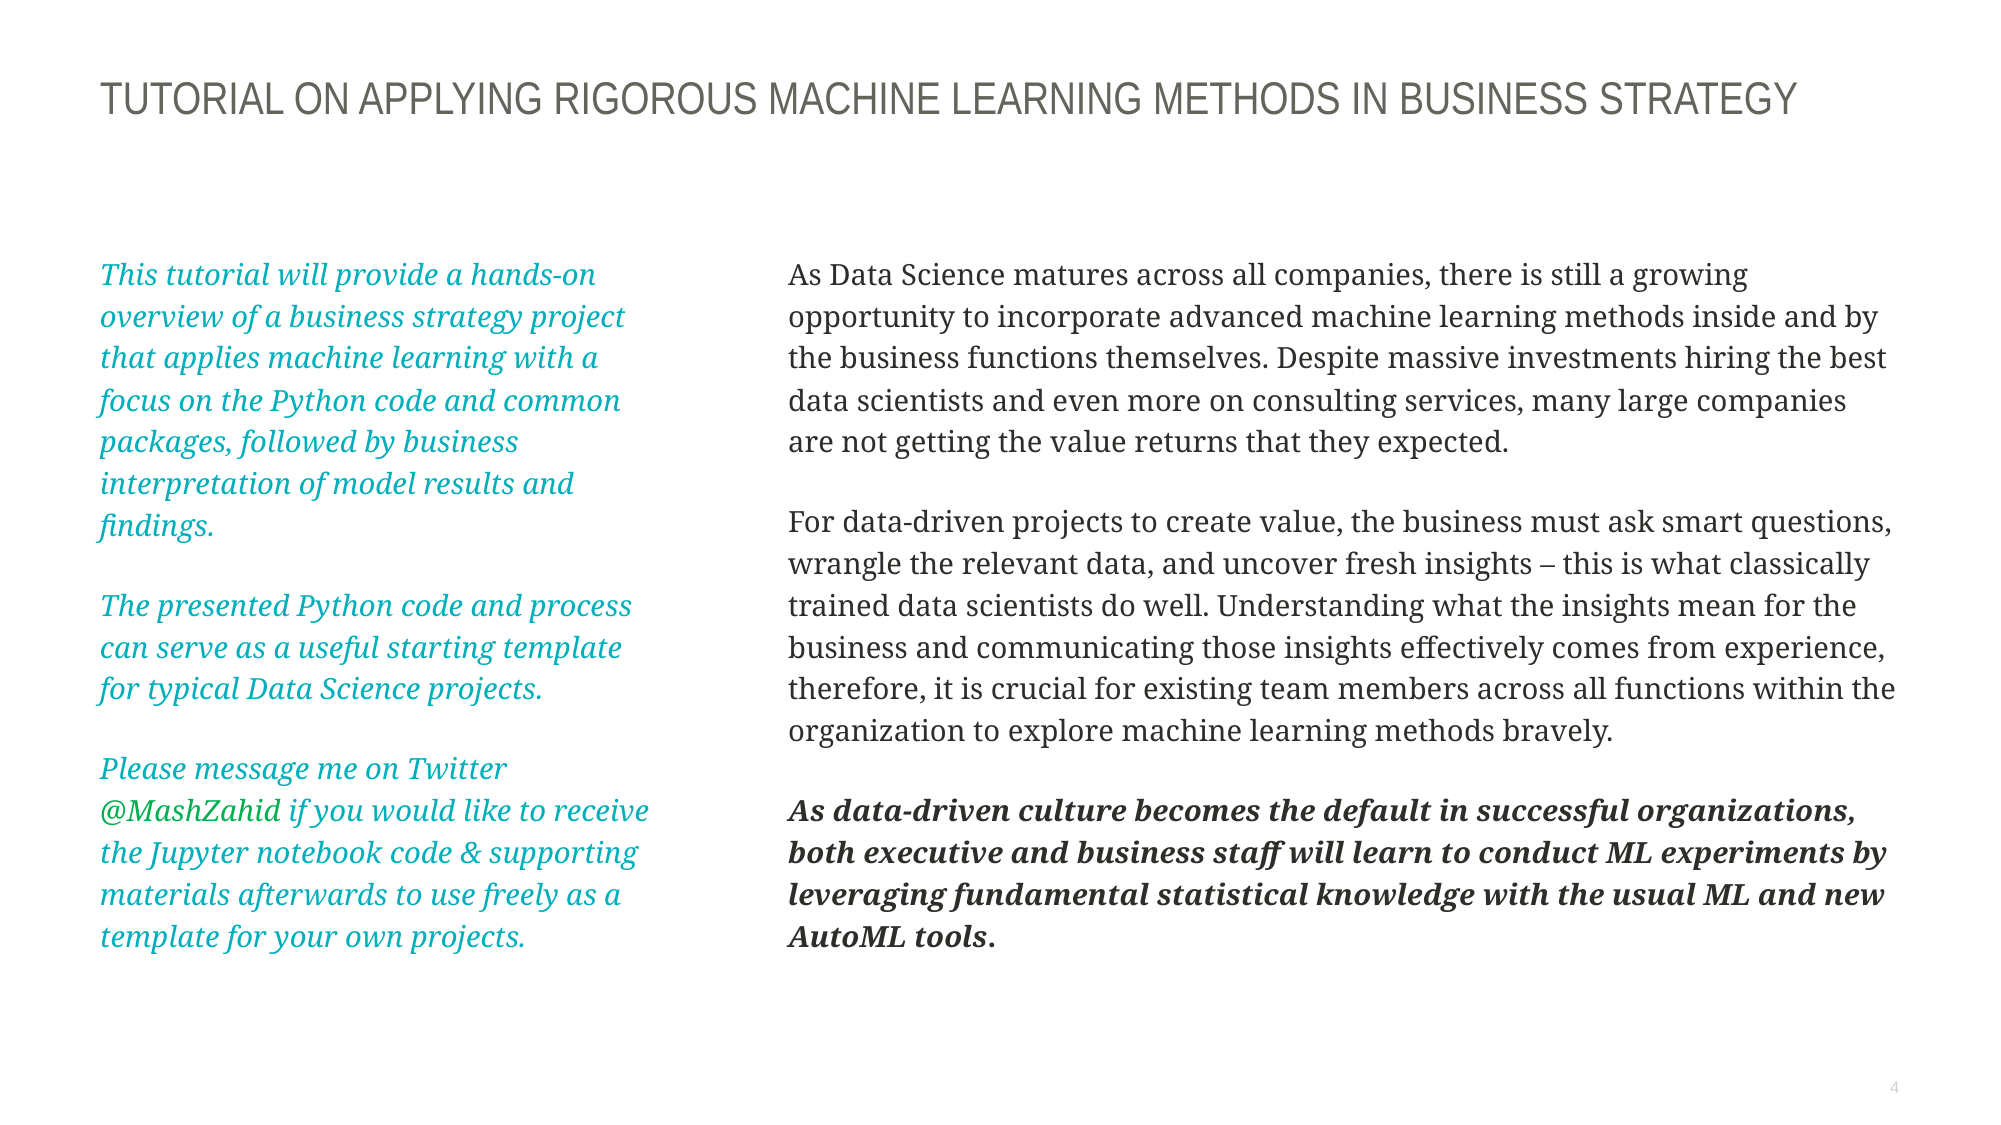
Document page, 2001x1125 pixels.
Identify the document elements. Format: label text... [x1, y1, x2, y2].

title TUTORIAL on Applying rigorous machine learning methods in business strategy [100, 75, 1900, 162]
list As Data Science matures across all companies, there is still a growing opportunity to incorporate advanced machine learning methods inside and by the business functions themselves. Despite massive investments hiring the best data scientists and even more on consulting services, many large companies are not getting the value returns that they expected. For data-driven projects to create value, the business must ask smart questions, wrangle the relevant data, and uncover fresh insights – this is what classically trained data scientists do well. Understanding what the insights mean for the business and communicating those insights effectively comes from experience, therefore, it is crucial for existing team members across all functions within the organization to explore machine learning methods bravely. As data-driven culture becomes the default in successful organizations, both executive and business staff will learn to conduct ML experiments by leveraging fundamental statistical knowledge with the usual ML and new AutoML tools. [788, 249, 1900, 1038]
list This tutorial will provide a hands-on overview of a business strategy project that applies machine learning with a focus on the Python code and common packages, followed by business interpretation of model results and findings. The presented Python code and process can serve as a useful starting template for typical Data Science projects. Please message me on Twitter @MashZahid if you would like to receive the Jupyter notebook code & supporting materials afterwards to use freely as a template for your own projects. [100, 249, 663, 1038]
